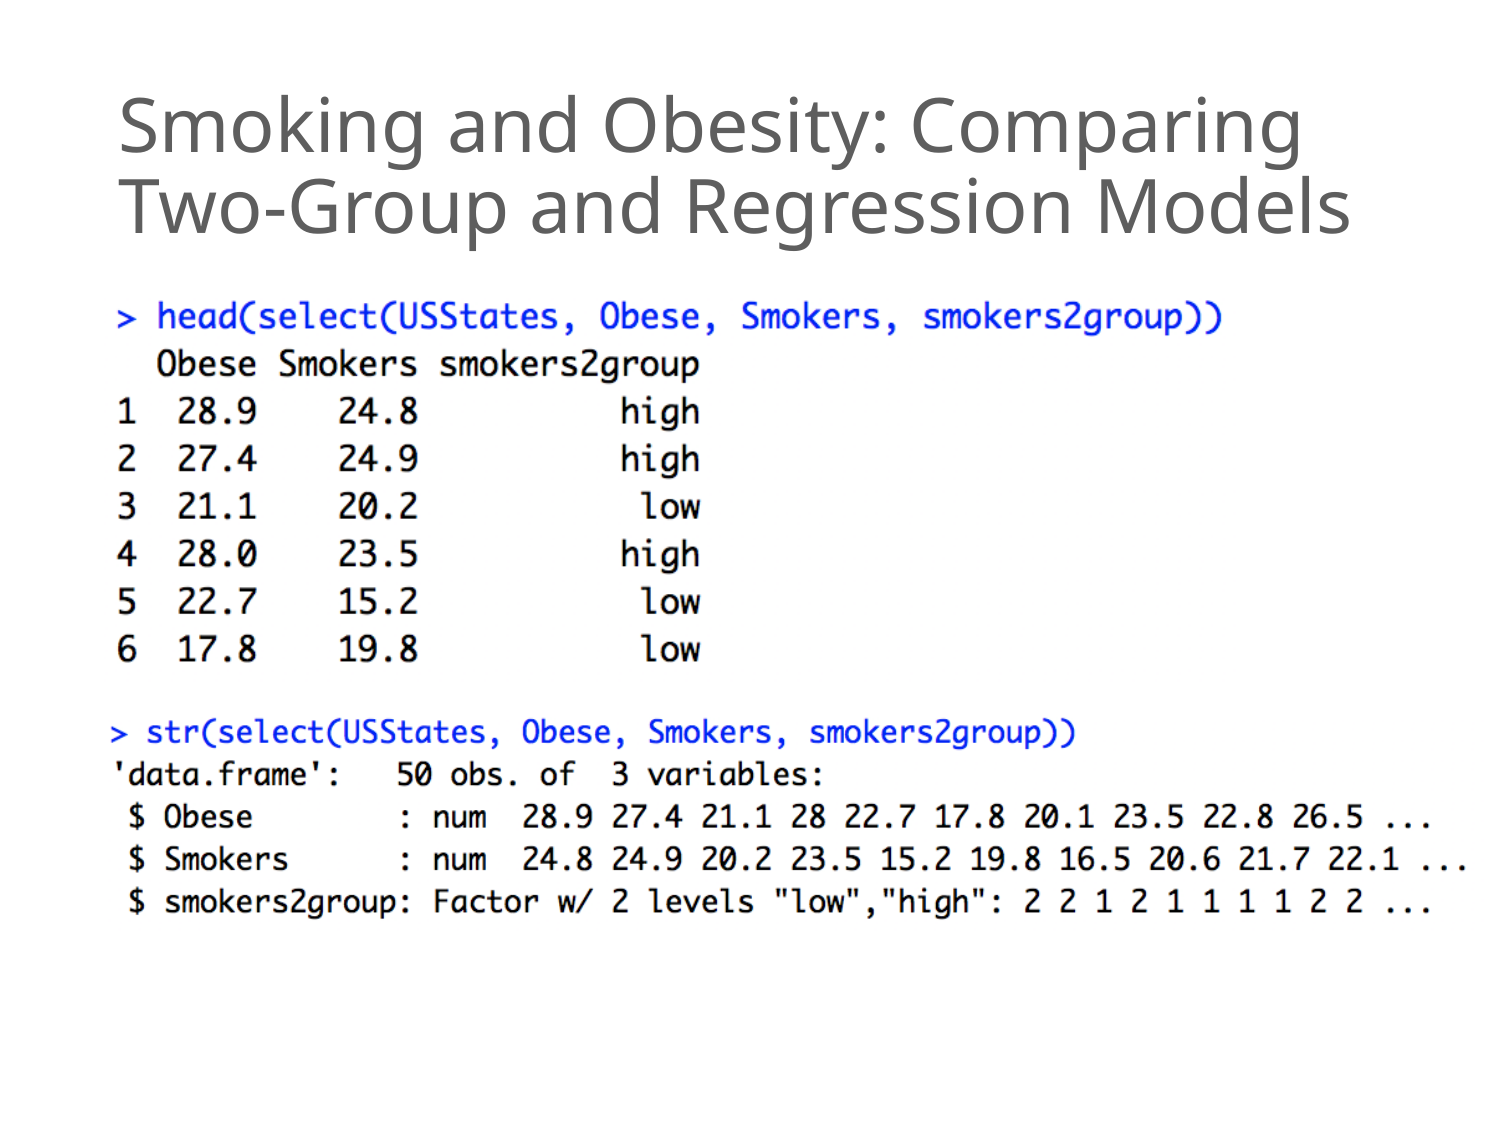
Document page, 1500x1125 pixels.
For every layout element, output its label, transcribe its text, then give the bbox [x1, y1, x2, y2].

picture [103, 713, 1488, 935]
title Smoking and Obesity: Comparing Two-Group and Regression Models [103, 59, 1397, 278]
picture [103, 295, 1238, 685]
